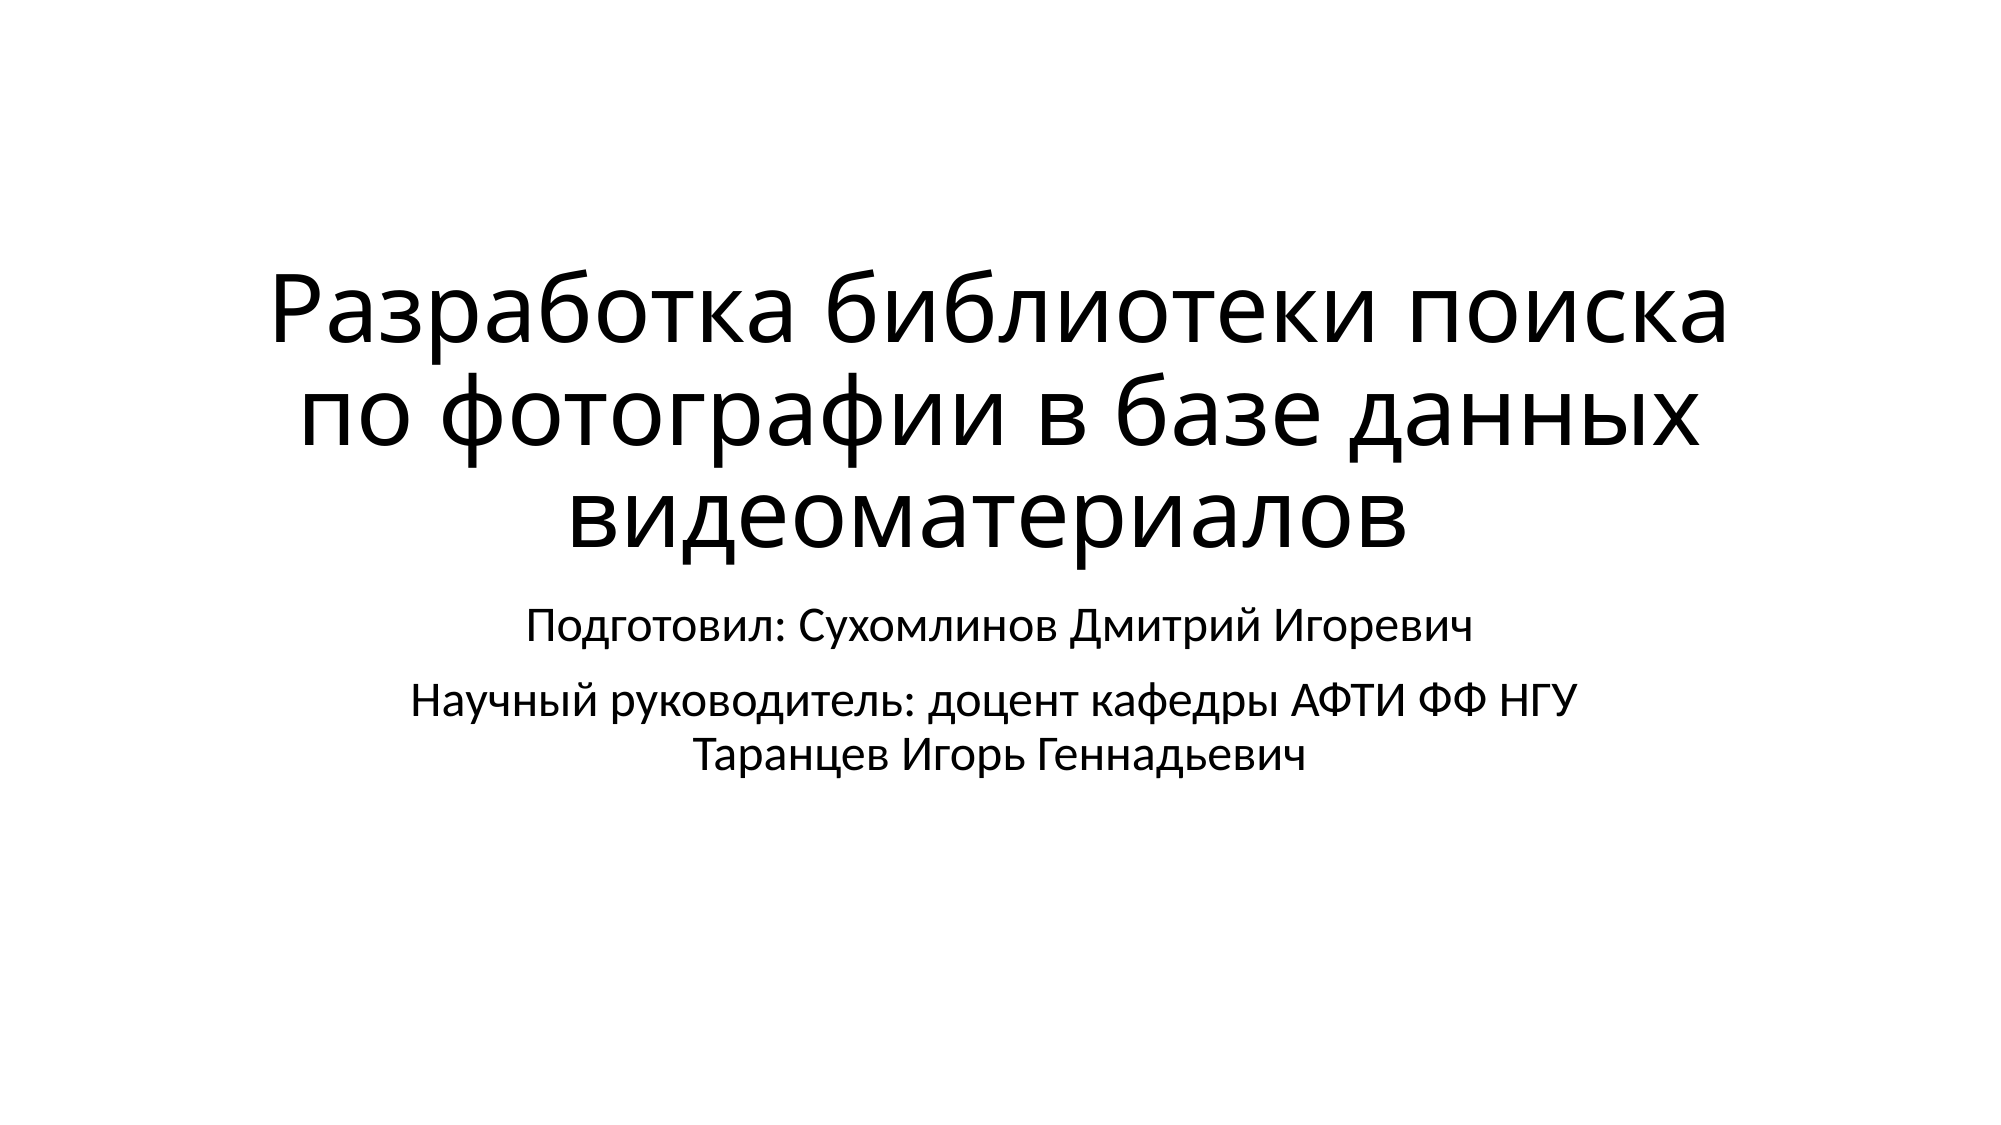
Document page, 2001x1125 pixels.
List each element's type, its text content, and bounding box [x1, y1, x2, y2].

subtitle Подготовил: Сухомлинов Дмитрий Игоревич Научный руководитель: доцент кафедры АФТИ ФФ НГУ Таранцев Игорь Геннадьевич [249, 590, 1750, 863]
title Разработка библиотеки поиска по фотографии в базе данных видеоматериалов [249, 184, 1750, 576]
